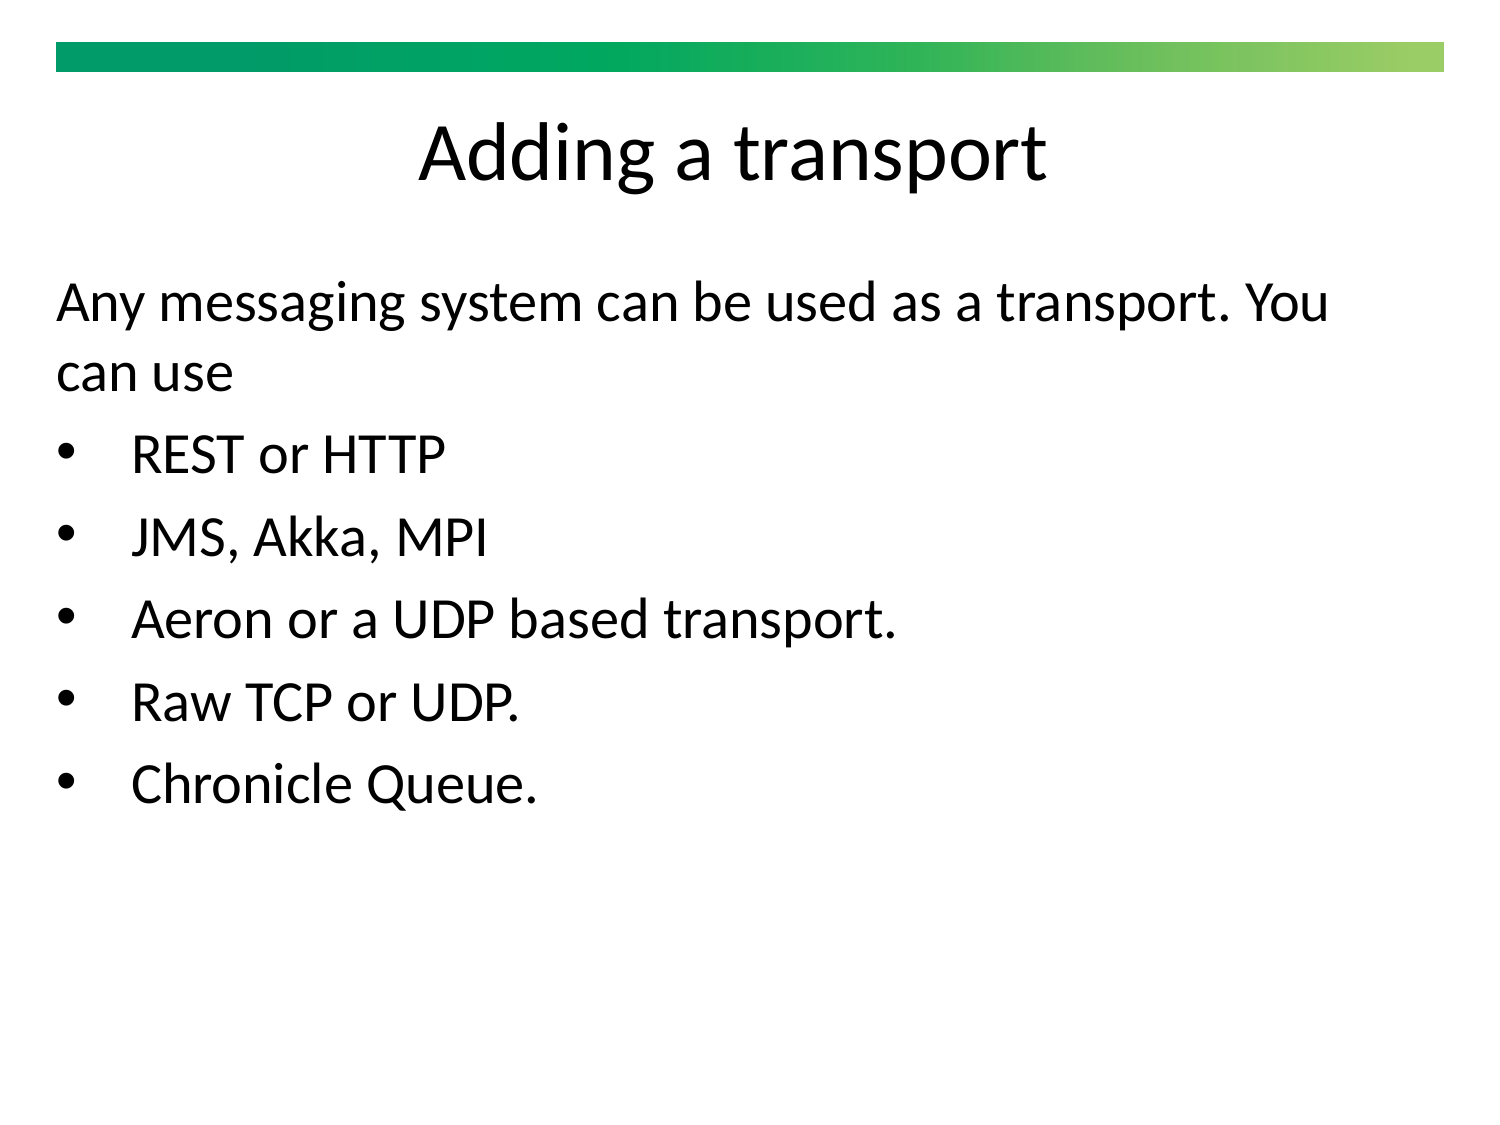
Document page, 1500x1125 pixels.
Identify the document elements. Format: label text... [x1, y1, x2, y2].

list Any messaging system can be used as a transport. You can use REST or HTTP JMS, Akka, MPI Aeron or a UDP based transport. Raw TCP or UDP. Chronicle Queue. [41, 255, 1427, 965]
picture [56, 42, 1444, 72]
list Adding a transport [41, 90, 1427, 190]
